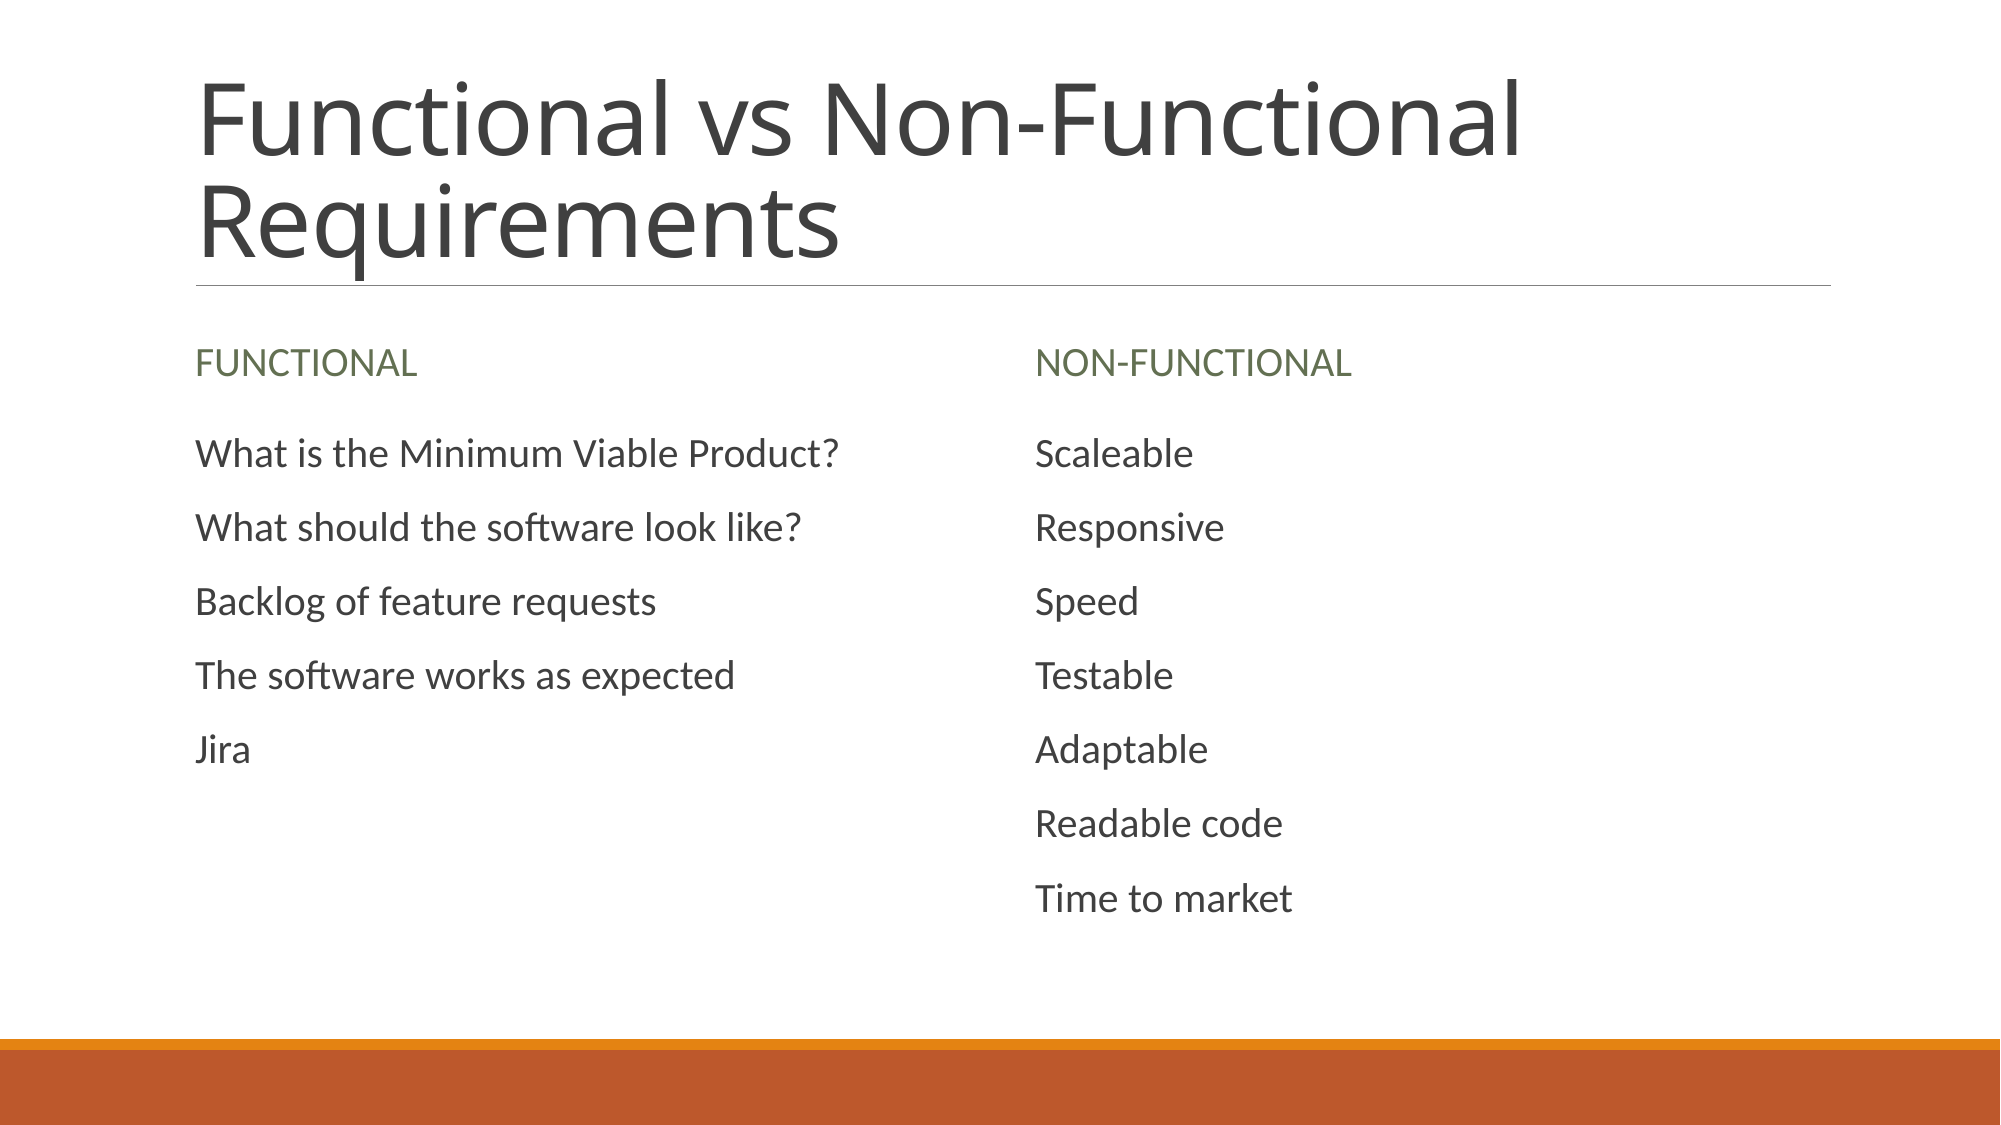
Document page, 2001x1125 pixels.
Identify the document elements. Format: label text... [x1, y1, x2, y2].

list Scaleable Responsive Speed Testable Adaptable Readable code Time to market [1020, 423, 1830, 978]
list Functional [180, 302, 990, 423]
title Functional vs Non-Functional Requirements [180, 47, 1830, 285]
list Non-Functional [1020, 302, 1830, 423]
list What is the Minimum Viable Product? What should the software look like? Backlog of feature requests The software works as expected Jira [180, 423, 990, 978]
